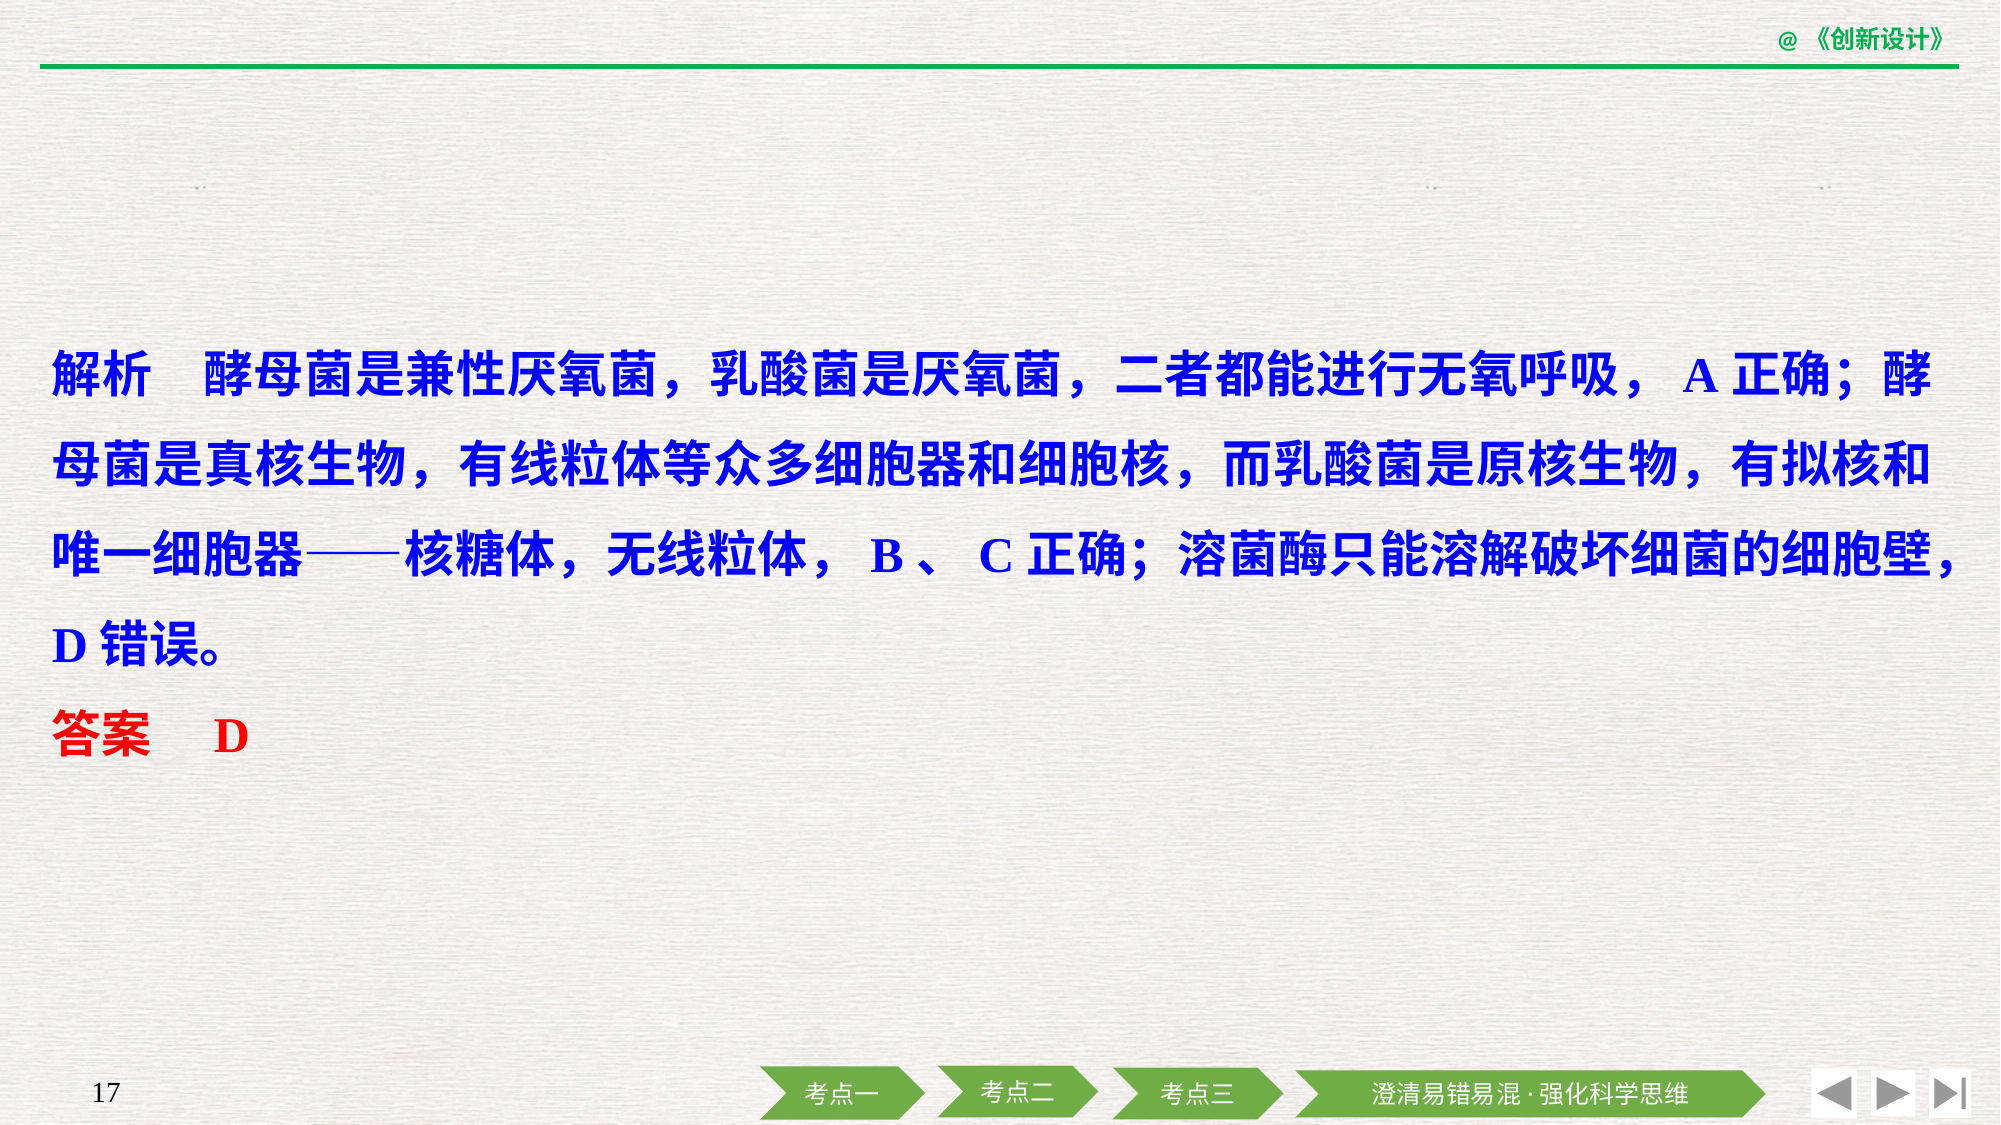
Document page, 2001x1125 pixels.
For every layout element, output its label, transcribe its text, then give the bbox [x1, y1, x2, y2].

picture [0, 0, 2000, 1125]
text_box 解析 酵母菌是兼性厌氧菌，乳酸菌是厌氧菌，二者都能进行无氧呼吸，A正确；酵母菌是真核生物，有线粒体等众多细胞器和细胞核，而乳酸菌是原核生物，有拟核和唯一细胞器——核糖体，无线粒体，B、C正确；溶菌酶只能溶解破坏细菌的细胞壁，D错误。 答案 D [37, 305, 1948, 771]
